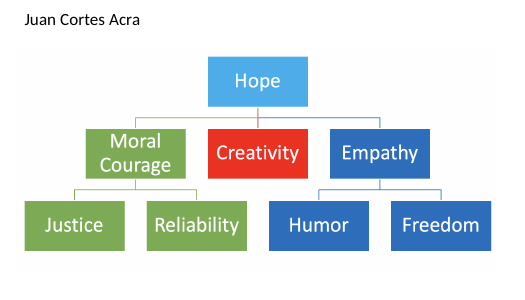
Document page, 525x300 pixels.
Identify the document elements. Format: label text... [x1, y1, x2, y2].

picture [18, 46, 497, 273]
title Juan Cortes Acra [5, 5, 518, 37]
